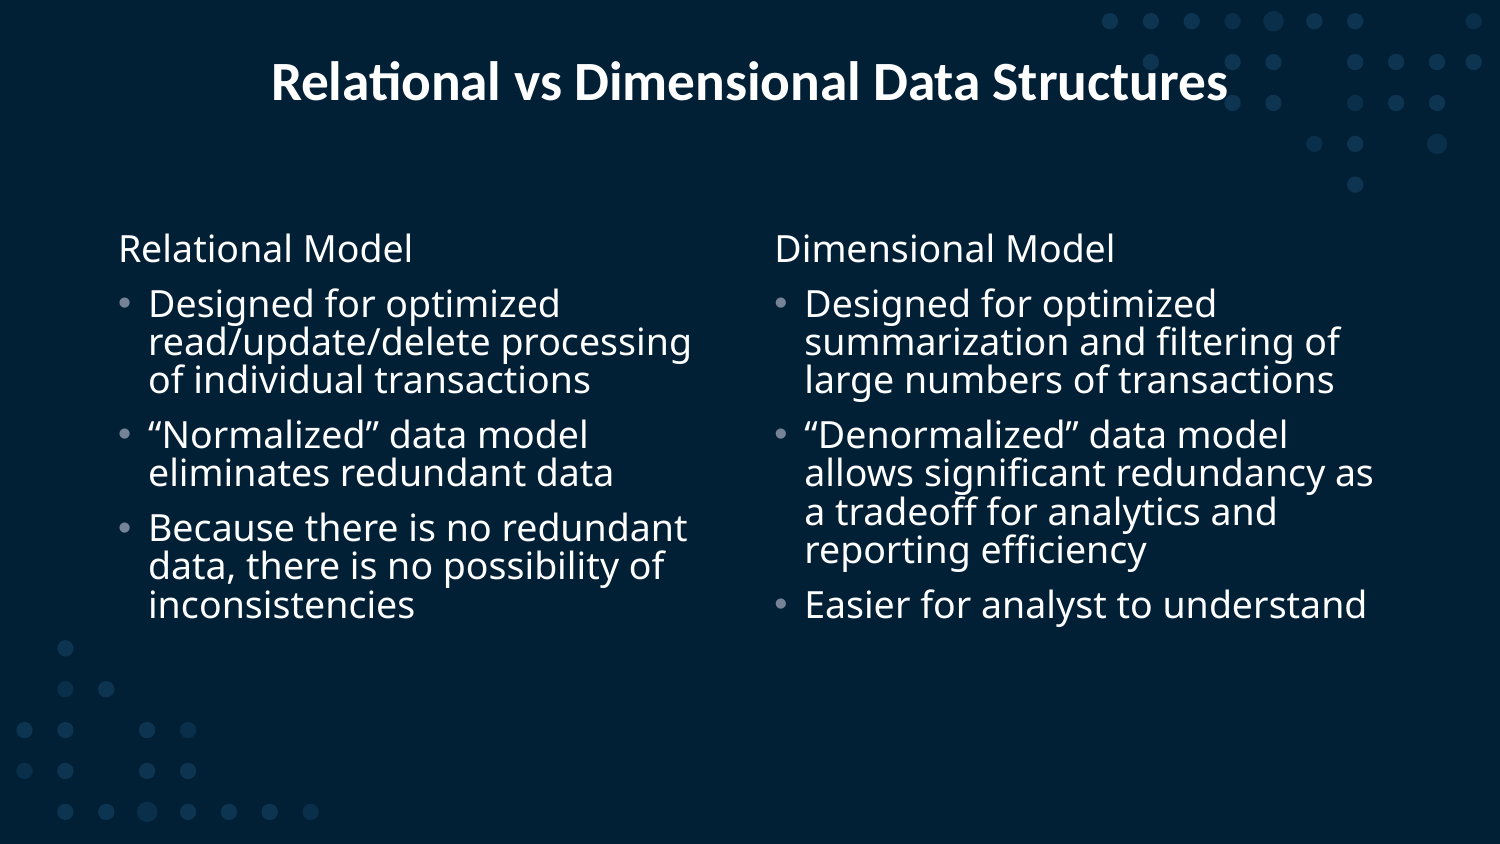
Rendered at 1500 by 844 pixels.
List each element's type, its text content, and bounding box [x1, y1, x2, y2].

title Relational vs Dimensional Data Structures [103, 44, 1397, 120]
list Dimensional Model Designed for optimized summarization and filtering of large numbers of transactions “Denormalized” data model allows significant redundancy as a tradeoff for analytics and reporting efficiency Easier for analyst to understand [759, 224, 1397, 760]
list Relational Model Designed for optimized read/update/delete processing of individual transactions “Normalized” data model eliminates redundant data Because there is no redundant data, there is no possibility of inconsistencies [103, 224, 741, 760]
